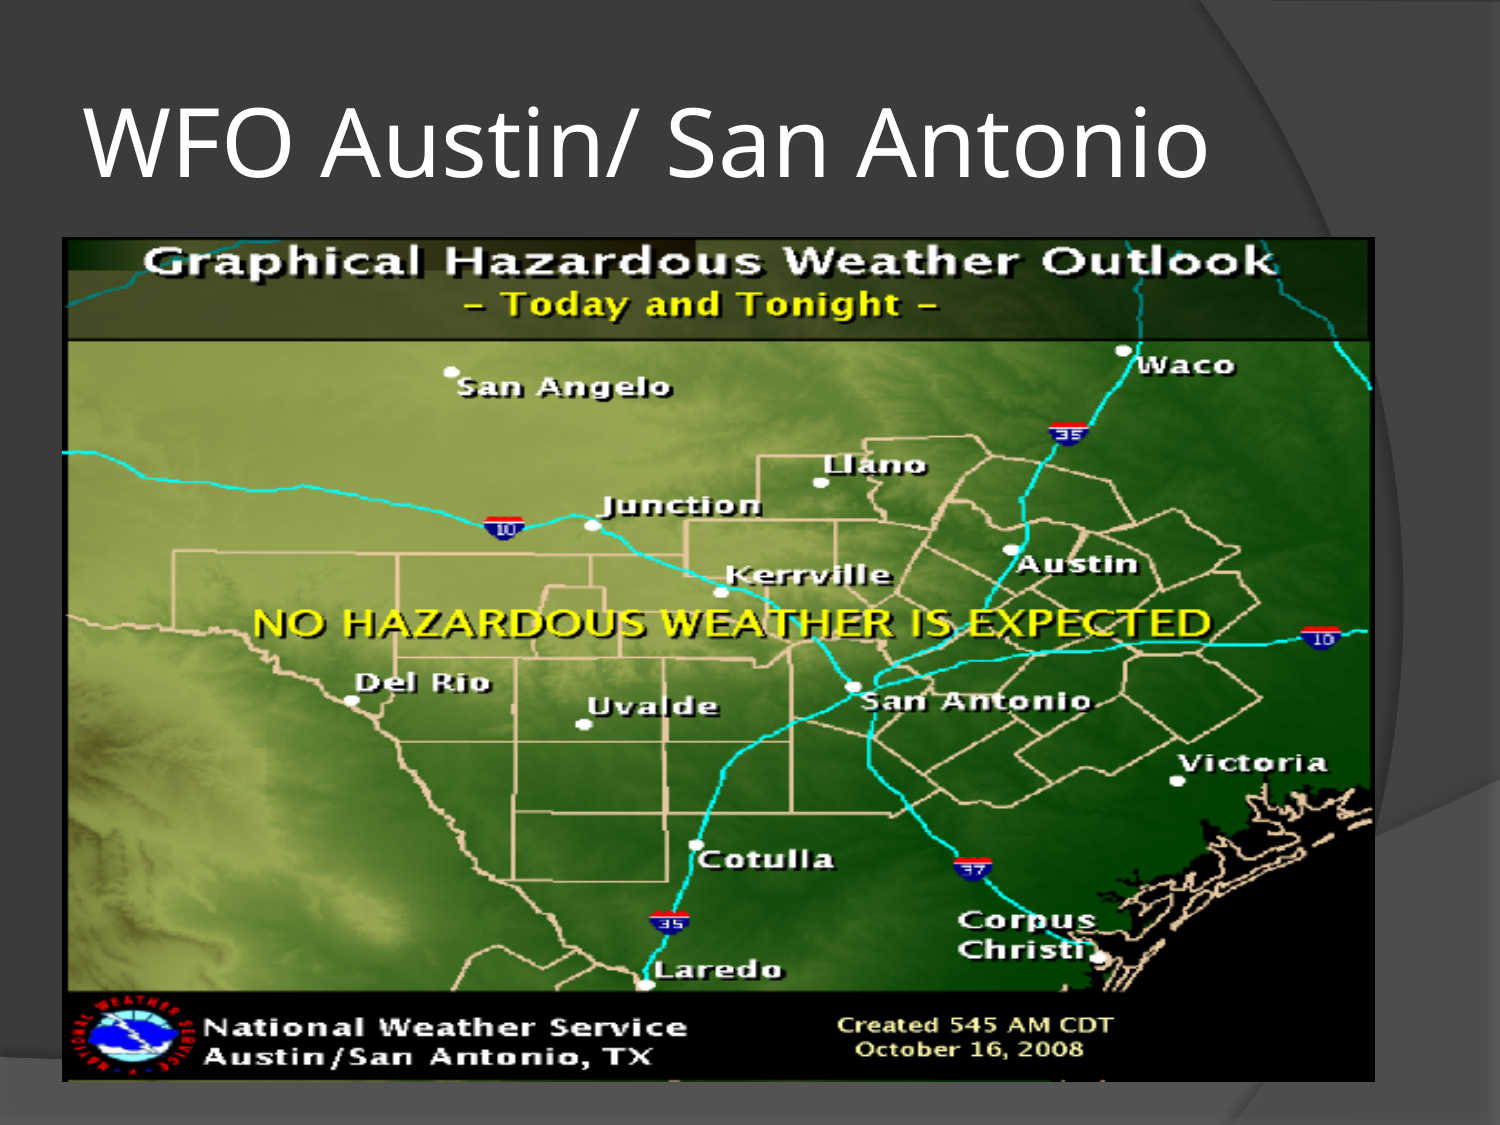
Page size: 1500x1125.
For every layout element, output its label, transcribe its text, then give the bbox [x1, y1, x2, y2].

title WFO Austin/ San Antonio [75, 45, 1300, 229]
picture [62, 237, 1376, 1082]
